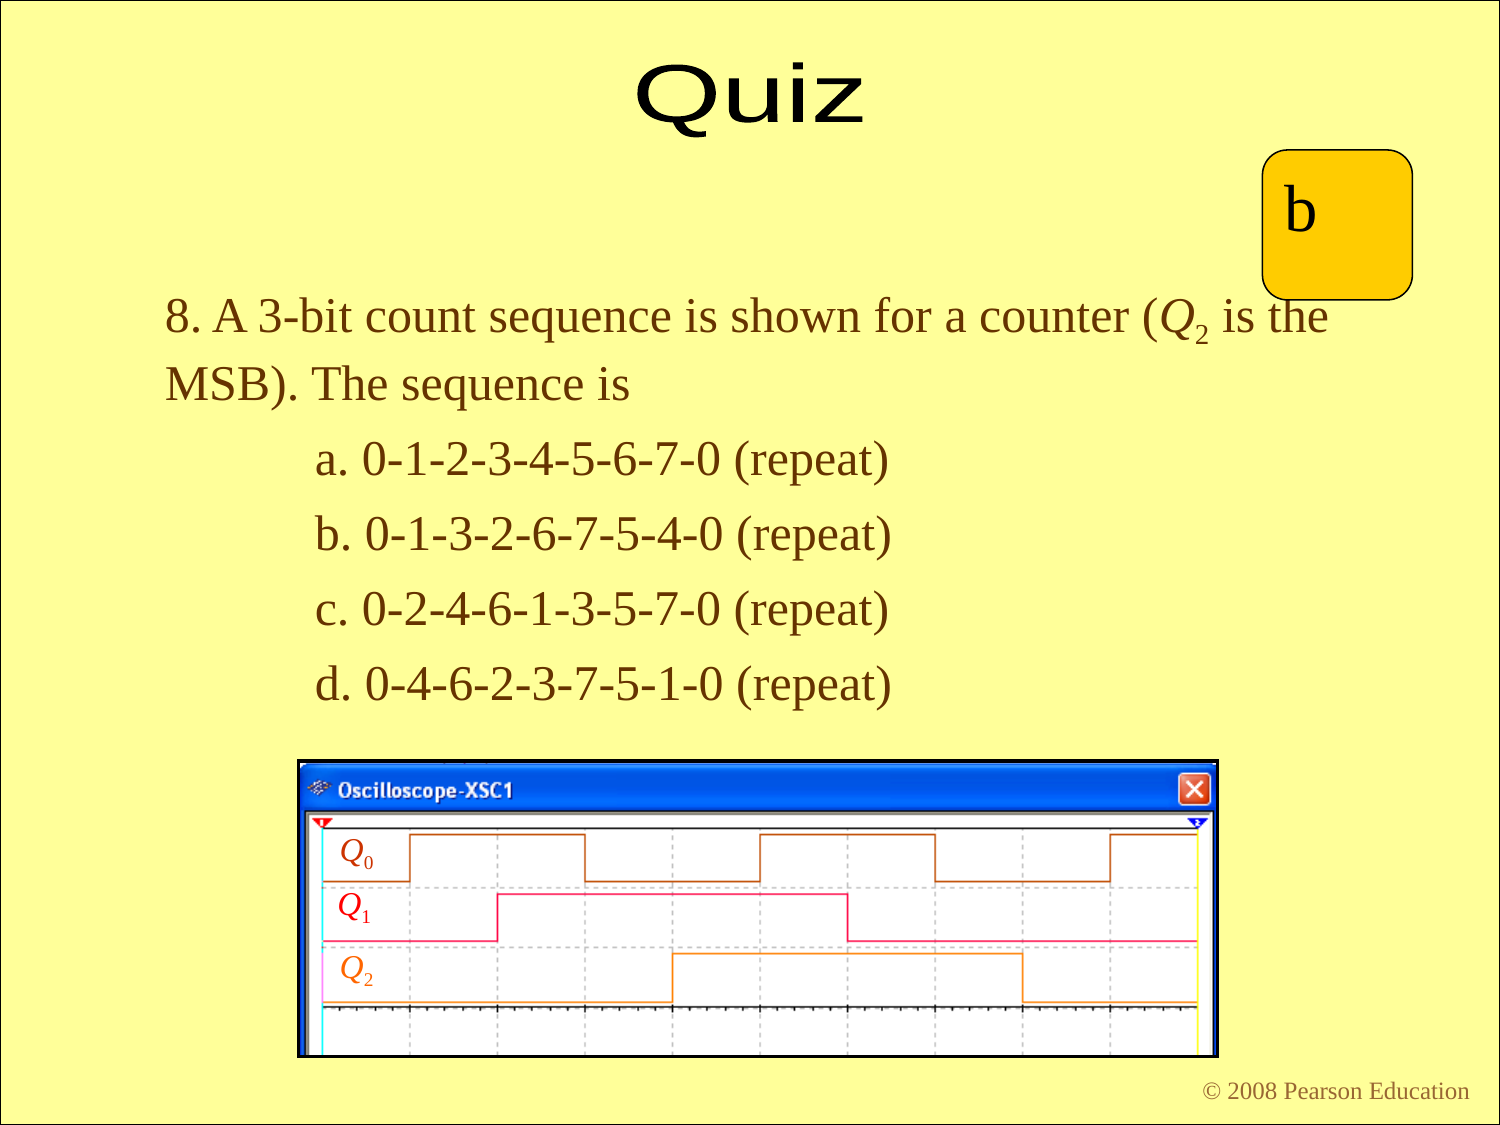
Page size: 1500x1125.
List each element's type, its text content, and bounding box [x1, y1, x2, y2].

text_box © 2008 Pearson Education [1187, 1067, 1500, 1113]
text_box 8. A 3-bit count sequence is shown for a counter (Q2 is the MSB). The sequence is a. 0-1-2-3-4-5-6-7-0 (repeat) b. 0-1-3-2-6-7-5-4-0 (repeat) c. 0-2-4-6-1-3-5-7-0 (repeat) d. 0-4-6-2-3-7-5-1-0 (repeat) [150, 274, 1375, 793]
text_box b [1262, 149, 1413, 300]
picture [299, 762, 1216, 1055]
text_box [0, 0, 1500, 1125]
